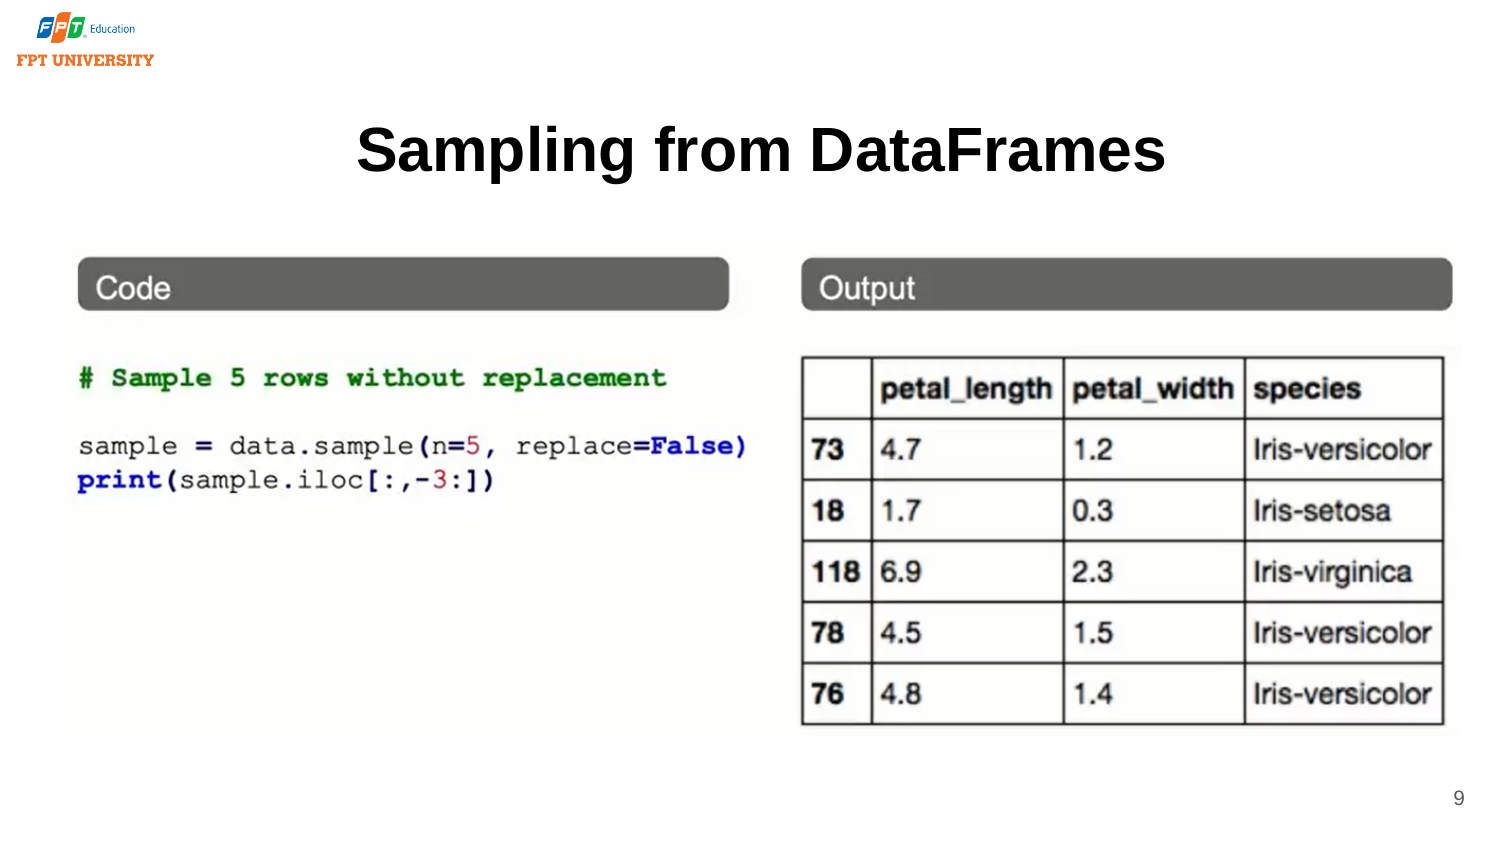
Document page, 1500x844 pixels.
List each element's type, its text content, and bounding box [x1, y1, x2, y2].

picture [11, 1, 160, 77]
title Sampling from DataFrames [63, 83, 1461, 178]
slide_number 9 [1389, 764, 1480, 830]
picture [62, 236, 1462, 736]
